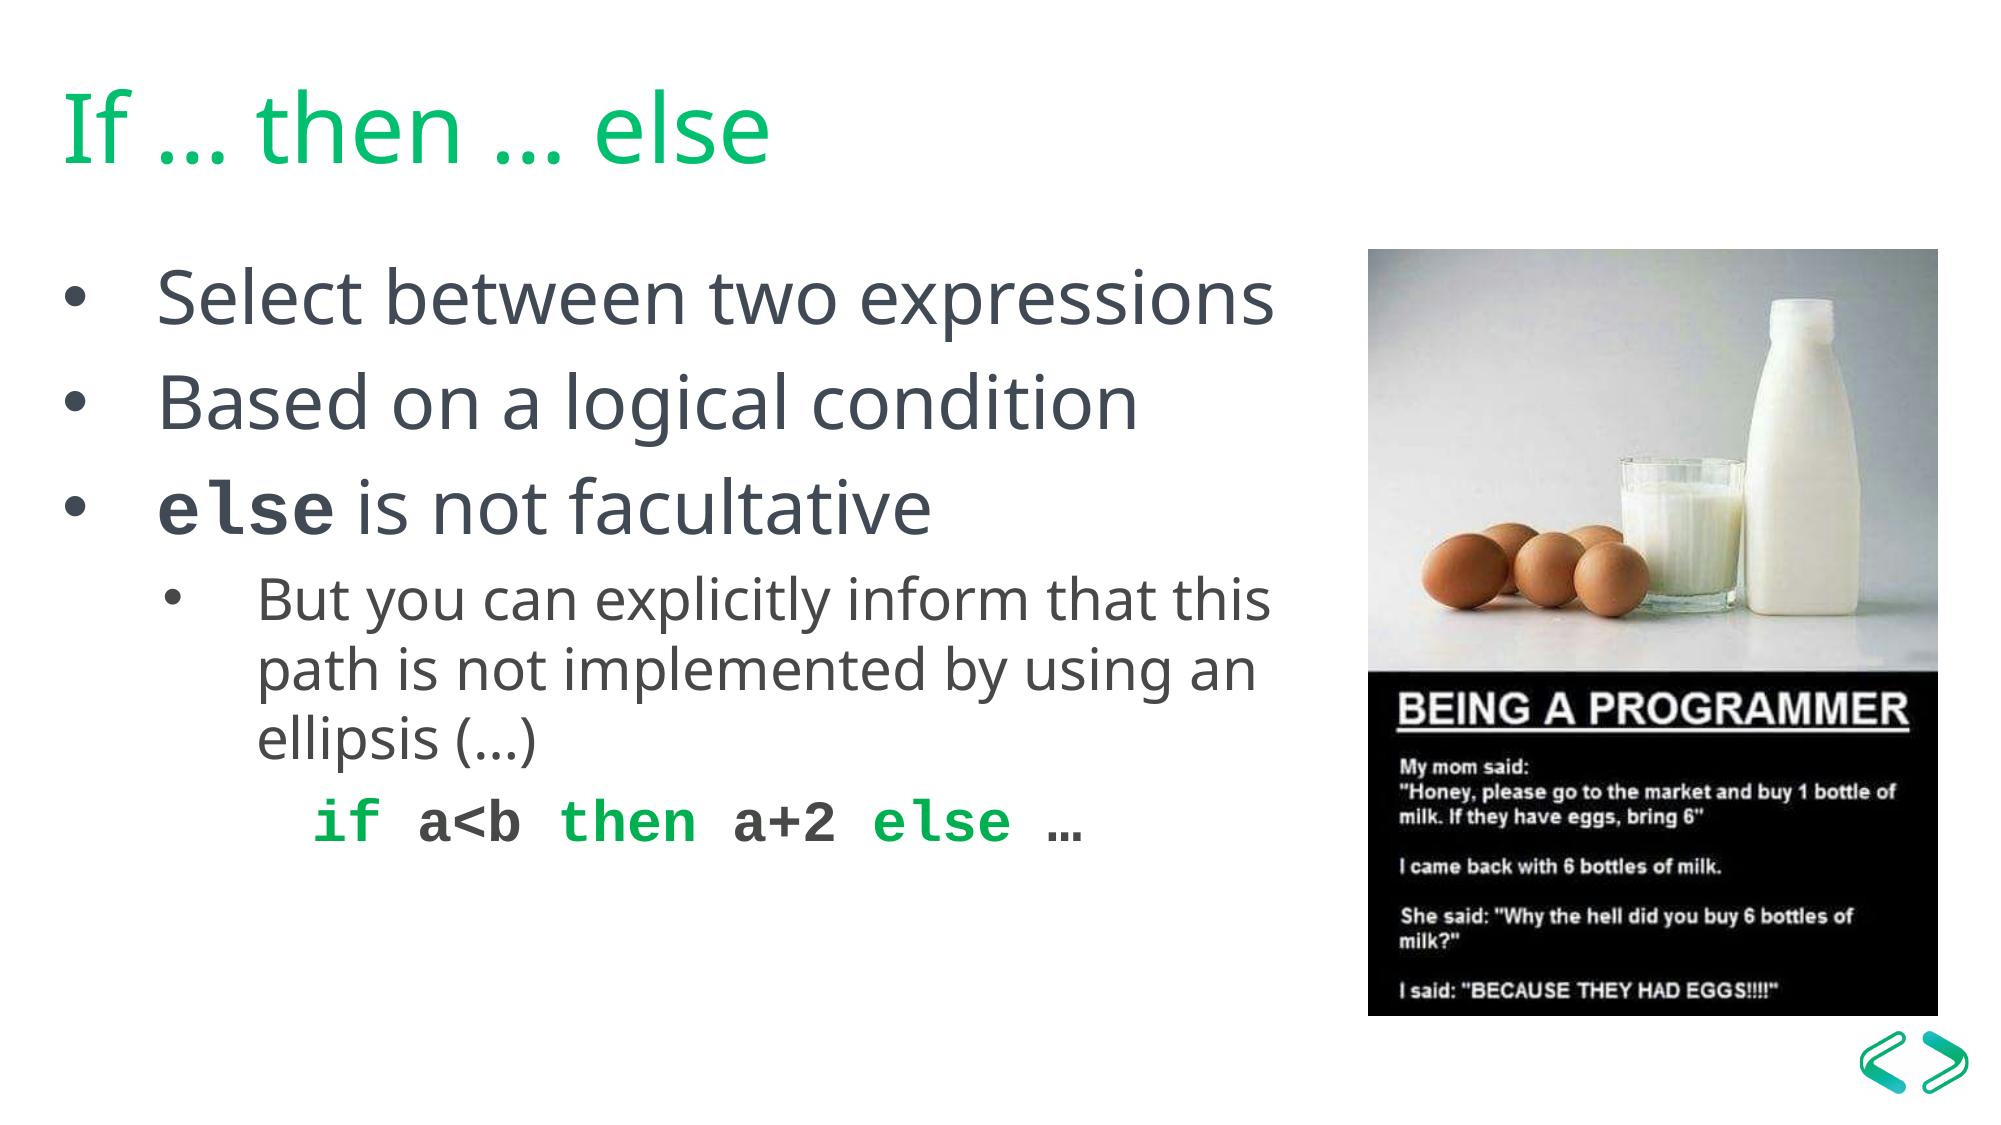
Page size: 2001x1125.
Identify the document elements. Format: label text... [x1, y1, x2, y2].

picture [1367, 249, 1938, 1017]
list Select between two expressions Based on a logical condition else is not facultative But you can explicitly inform that this path is not implemented by using an ellipsis (…) if a<b then a+2 else … [62, 249, 1328, 1063]
title If … then … else [62, 62, 1938, 188]
